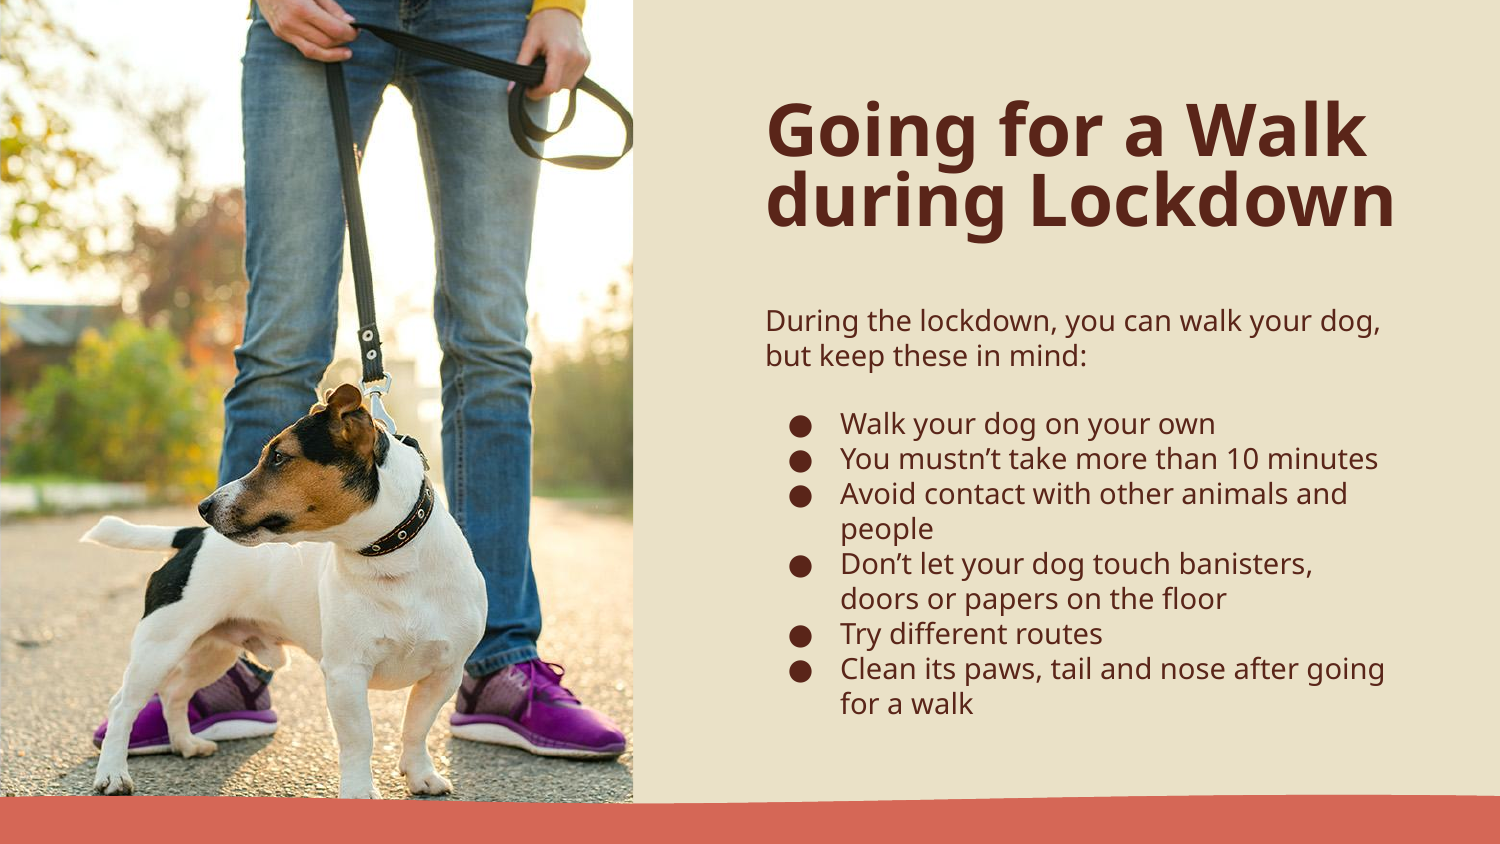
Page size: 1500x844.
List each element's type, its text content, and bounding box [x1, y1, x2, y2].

list During the lockdown, you can walk your dog, but keep these in mind: Walk your dog on your own You mustn’t take more than 10 minutes Avoid contact with other animals and people Don’t let your dog touch banisters, doors or papers on the floor Try different routes Clean its paws, tail and nose after going for a walk [750, 287, 1402, 708]
title Going for a Walk during Lockdown [750, 85, 1453, 281]
text_box [638, 794, 1500, 844]
picture [0, 0, 634, 844]
